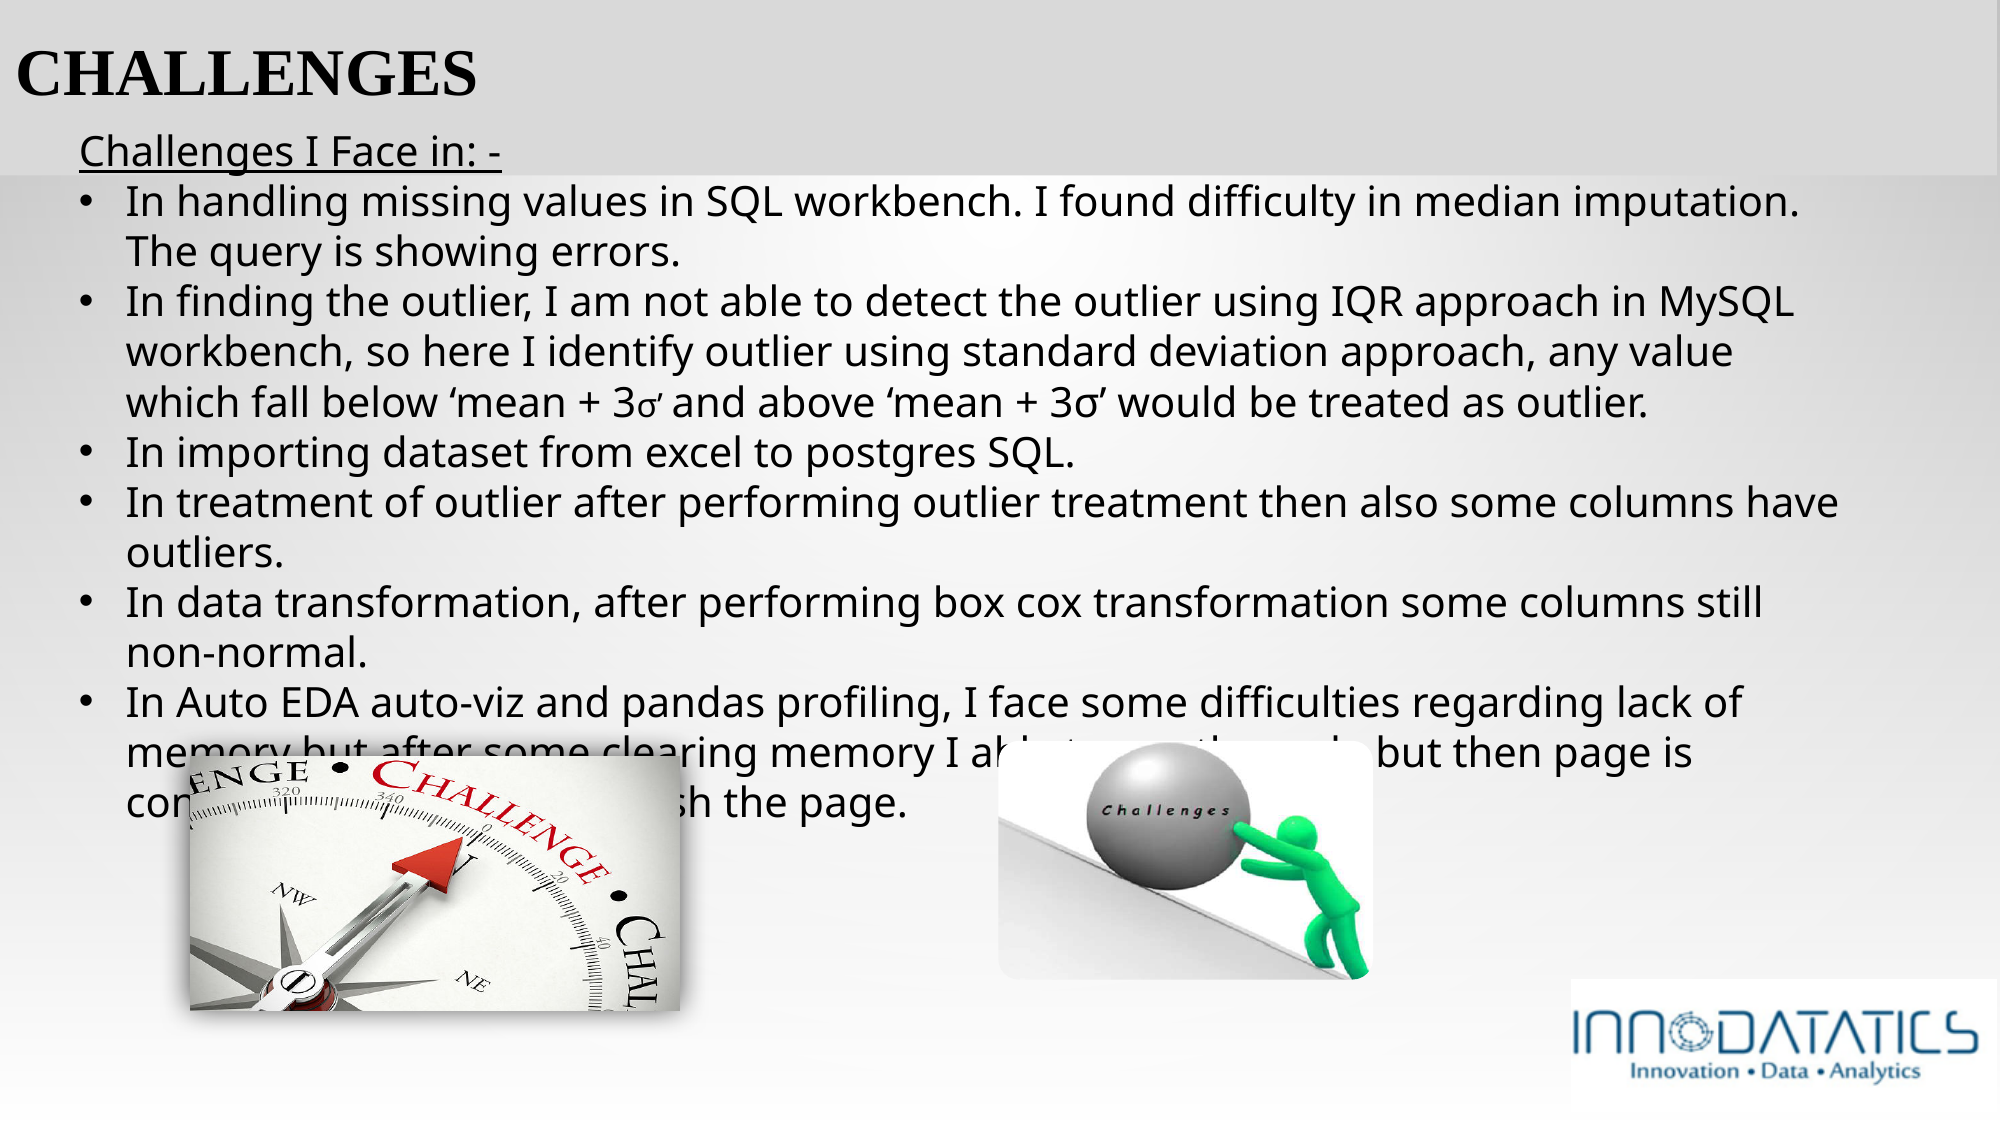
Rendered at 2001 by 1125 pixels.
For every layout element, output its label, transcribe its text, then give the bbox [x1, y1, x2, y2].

picture [0, 0, 2000, 1125]
text_box Challenges I Face in: - In handling missing values in SQL workbench. I found difficulty in median imputation. The query is showing errors. In finding the outlier, I am not able to detect the outlier using IQR approach in MySQL workbench, so here I identify outlier using standard deviation approach, any value which fall below ‘mean + 3σ’ and above ‘mean + 3σ’ would be treated as outlier. In importing dataset from excel to postgres SQL. In treatment of outlier after performing outlier treatment then also some columns have outliers. In data transformation, after performing box cox transformation some columns still non-normal. In Auto EDA auto-viz and pandas profiling, I face some difficulties regarding lack of memory but after some clearing memory I able to run the code but then page is continuously showing Refresh the page. [63, 117, 1867, 833]
title Challenges [0, 0, 1997, 176]
